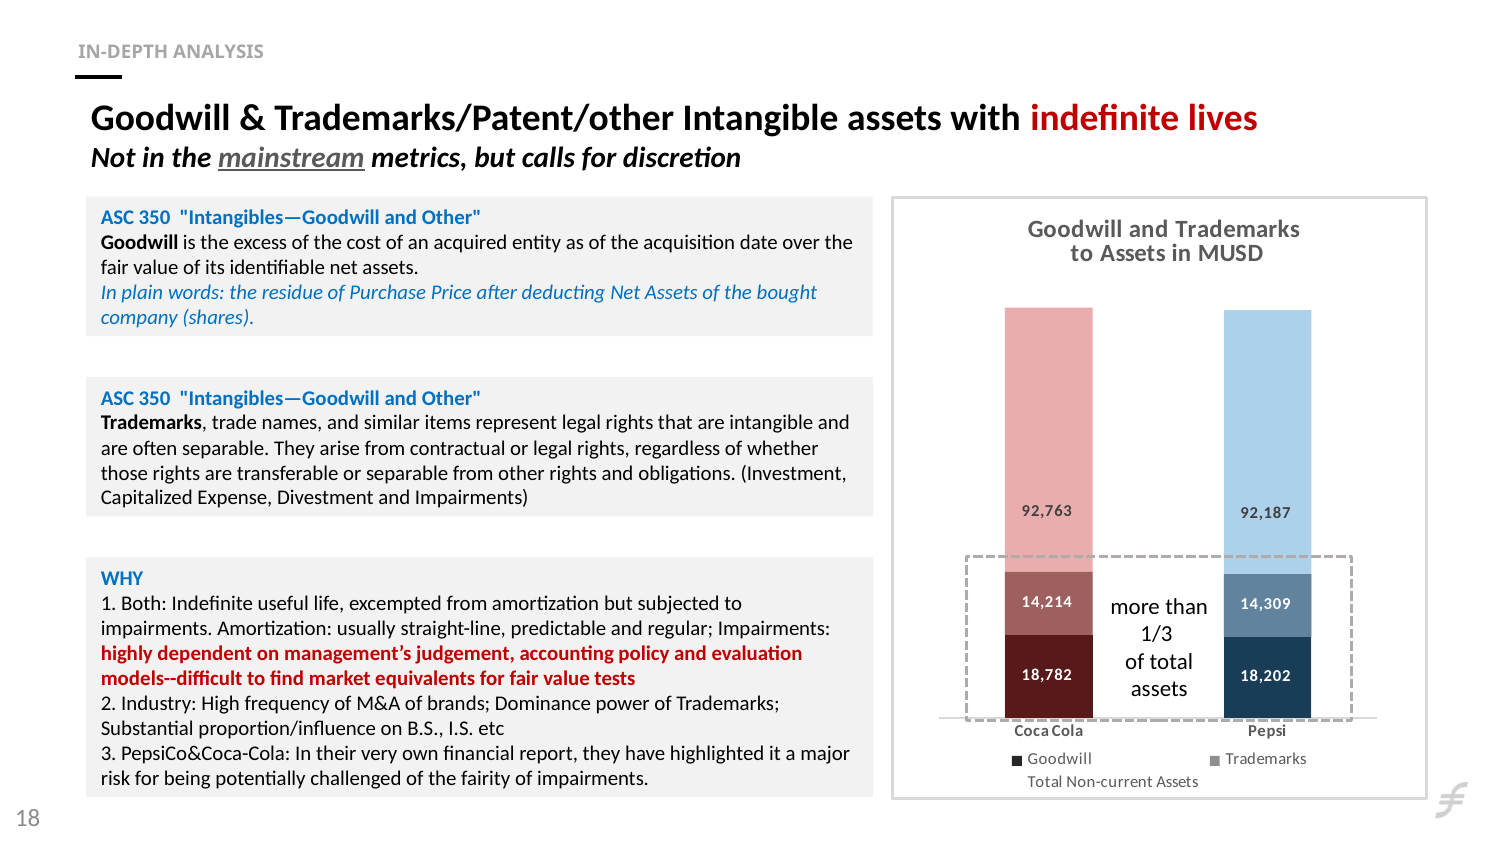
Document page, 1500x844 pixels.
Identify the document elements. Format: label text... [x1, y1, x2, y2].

chart [890, 196, 1428, 800]
text_box ASC 350 "Intangibles—Goodwill and Other" Trademarks, trade names, and similar items represent legal rights that are intangible and are often separable. They arise from contractual or legal rights, regardless of whether those rights are transferable or separable from other rights and obligations. (Investment, Capitalized Expense, Divestment and Impairments) [86, 376, 873, 517]
list in-depth analysis [63, 27, 741, 63]
text_box 18 [0, 793, 338, 839]
picture [1435, 782, 1468, 819]
text_box WHY 1. Both: Indefinite useful life, excempted from amortization but subjected to impairments. Amortization: usually straight-line, predictable and regular; Impairments: highly dependent on management’s judgement, accounting policy and evaluation models--difficult to find market equivalents for fair value tests 2. Industry: High frequency of M&A of brands; Dominance power of Trademarks; Substantial proportion/influence on B.S., I.S. etc 3. PepsiCo&Coca-Cola: In their very own financial report, they have highlighted it a major risk for being potentially challenged of the fairity of impairments. [86, 557, 873, 797]
text_box ASC 350 "Intangibles—Goodwill and Other" Goodwill is the excess of the cost of an acquired entity as of the acquisition date over the fair value of its identifiable net assets. In plain words: the residue of Purchase Price after deducting Net Assets of the bought company (shares). [86, 196, 873, 337]
text_box Goodwill & Trademarks/Patent/other Intangible assets with indefinite lives Not in the mainstream metrics, but calls for discretion [76, 85, 1458, 181]
